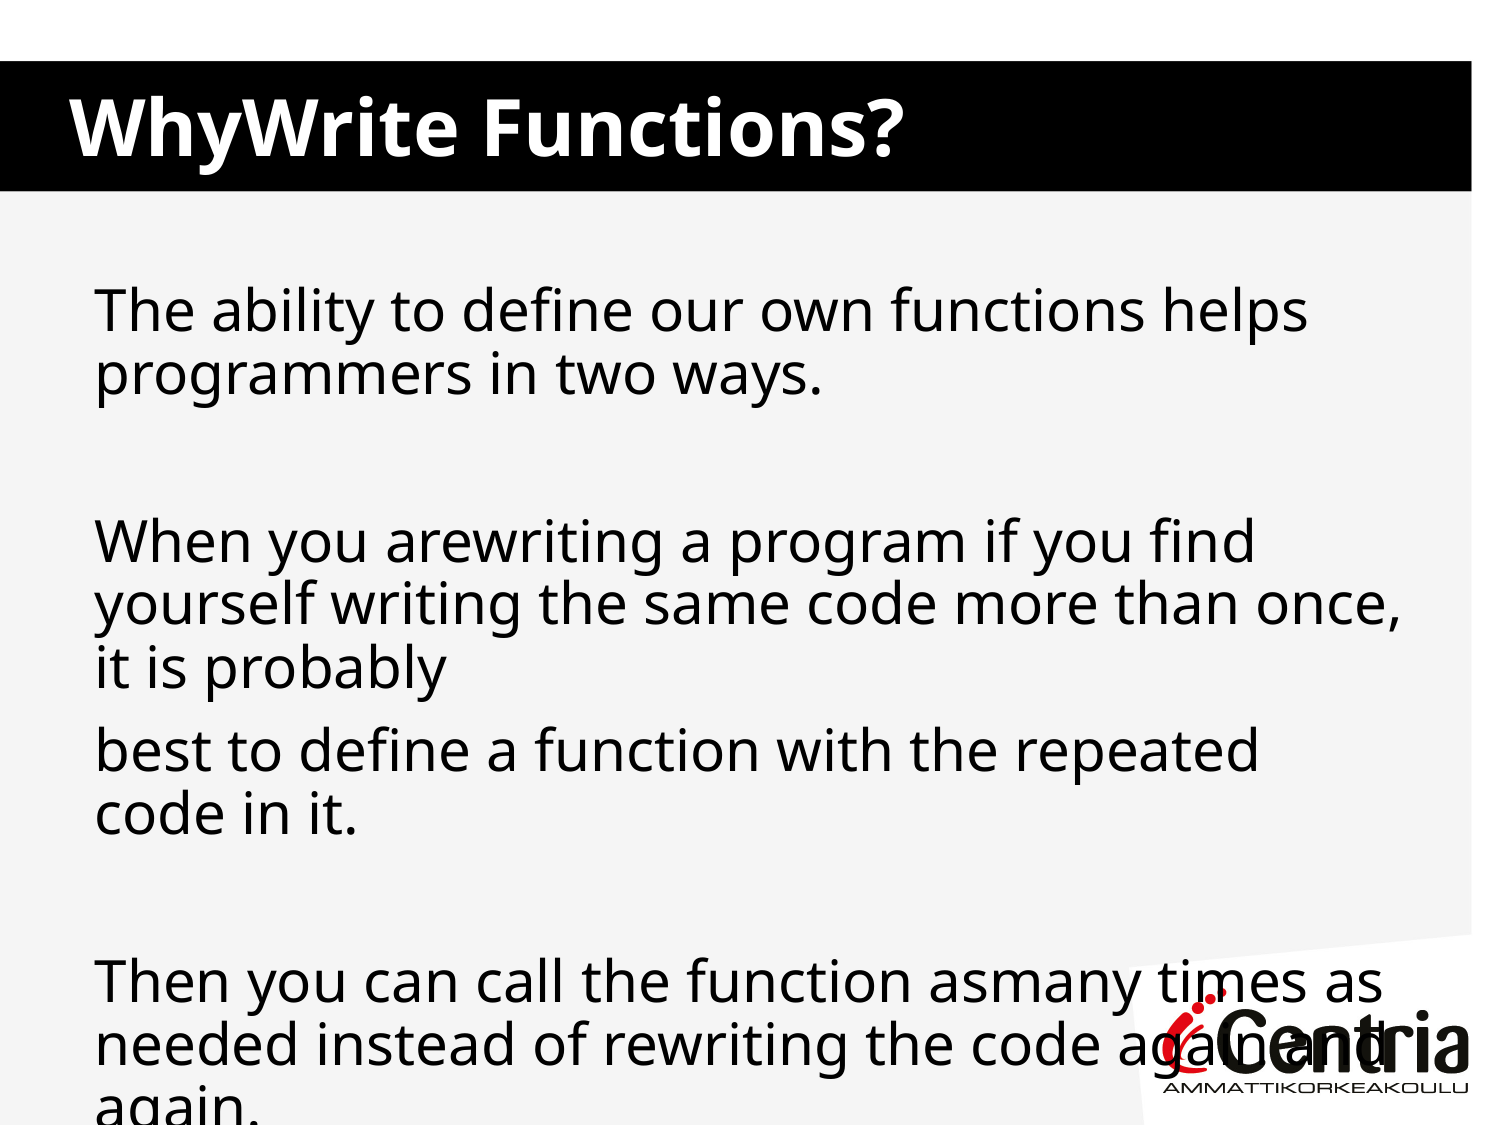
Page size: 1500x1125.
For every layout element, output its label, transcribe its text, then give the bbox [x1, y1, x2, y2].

picture [0, 0, 1500, 1125]
list The ability to define our own functions helps programmers in two ways. When you arewriting a program if you find yourself writing the same code more than once, it is probably best to define a function with the repeated code in it. Then you can call the function asmany times as needed instead of rewriting the code again and again. -> LESS ERRORS [79, 273, 1421, 999]
title WhyWrite Functions? [54, 75, 1410, 181]
